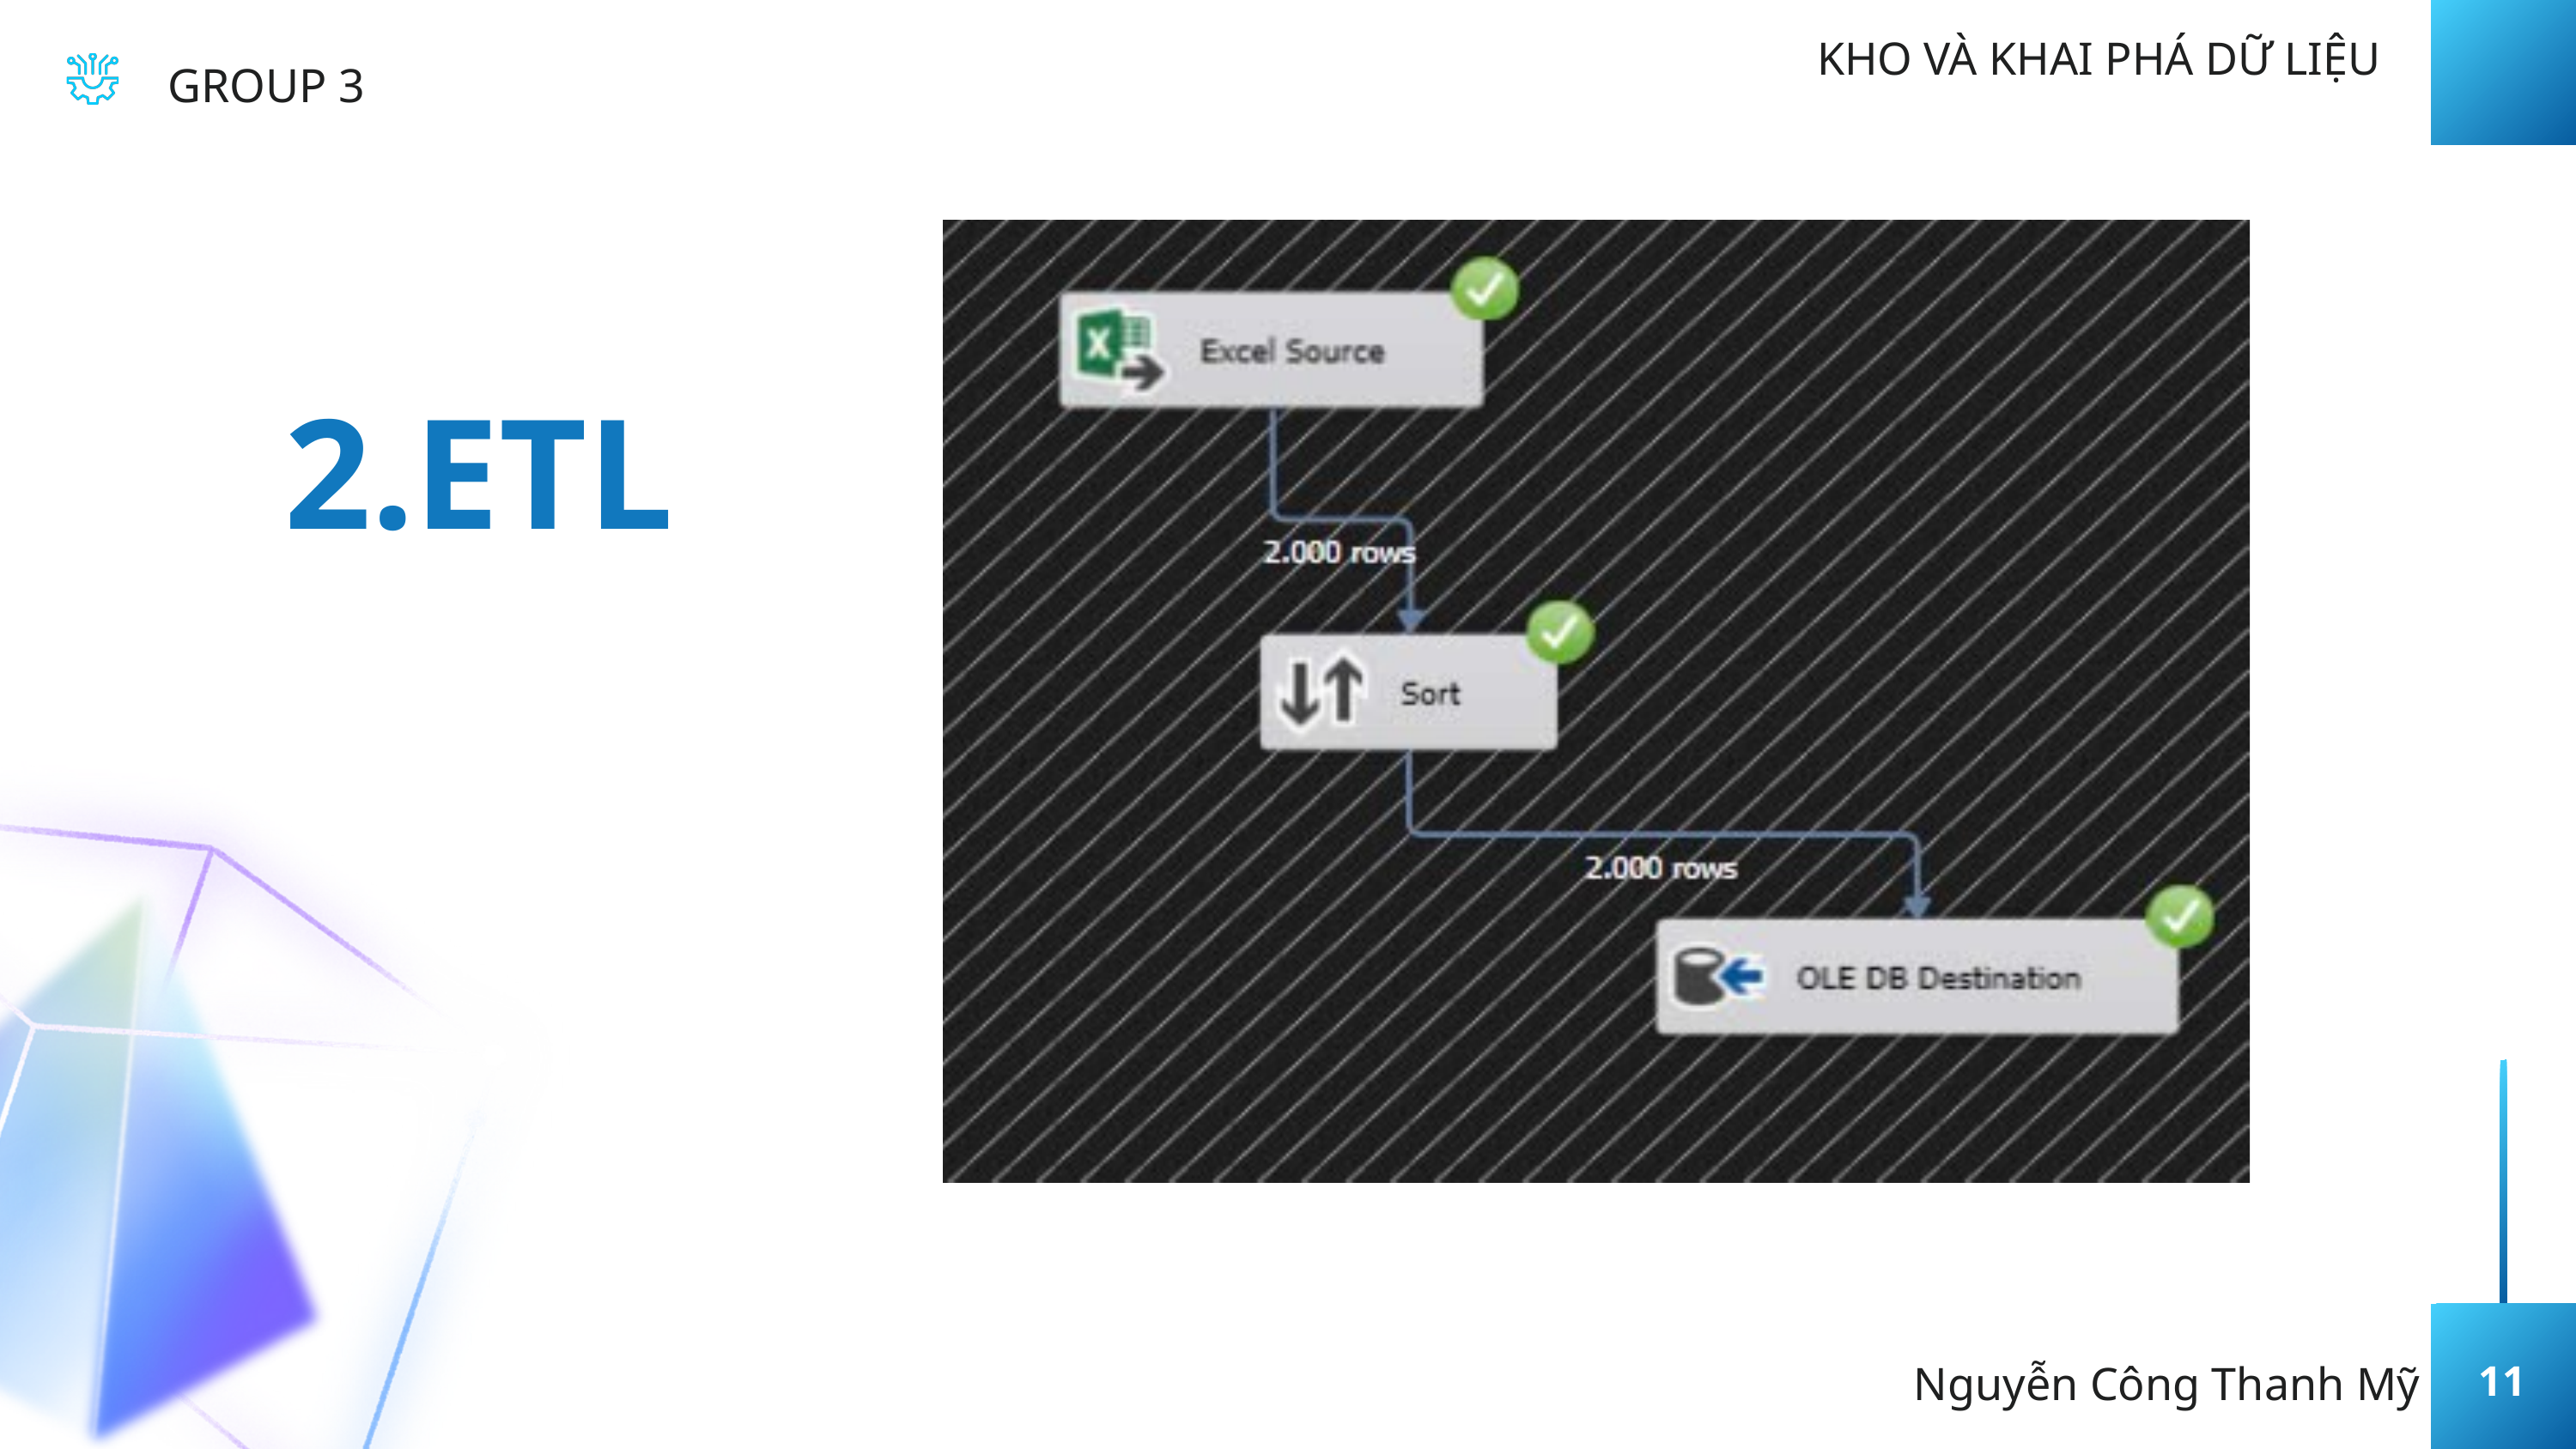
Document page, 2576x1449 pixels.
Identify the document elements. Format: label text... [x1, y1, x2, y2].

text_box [2430, 1303, 2576, 1449]
text_box [942, 220, 2251, 1183]
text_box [2500, 1059, 2507, 1302]
text_box Nguyễn Công Thanh Mỹ [1914, 1346, 2426, 1410]
text_box [0, 738, 573, 1449]
text_box GROUP 3 [167, 46, 667, 112]
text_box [2430, 0, 2576, 145]
text_box KHO VÀ KHAI PHÁ DỮ LIỆU [1817, 21, 2426, 84]
text_box 2.ETL [118, 346, 840, 560]
text_box [66, 53, 119, 105]
